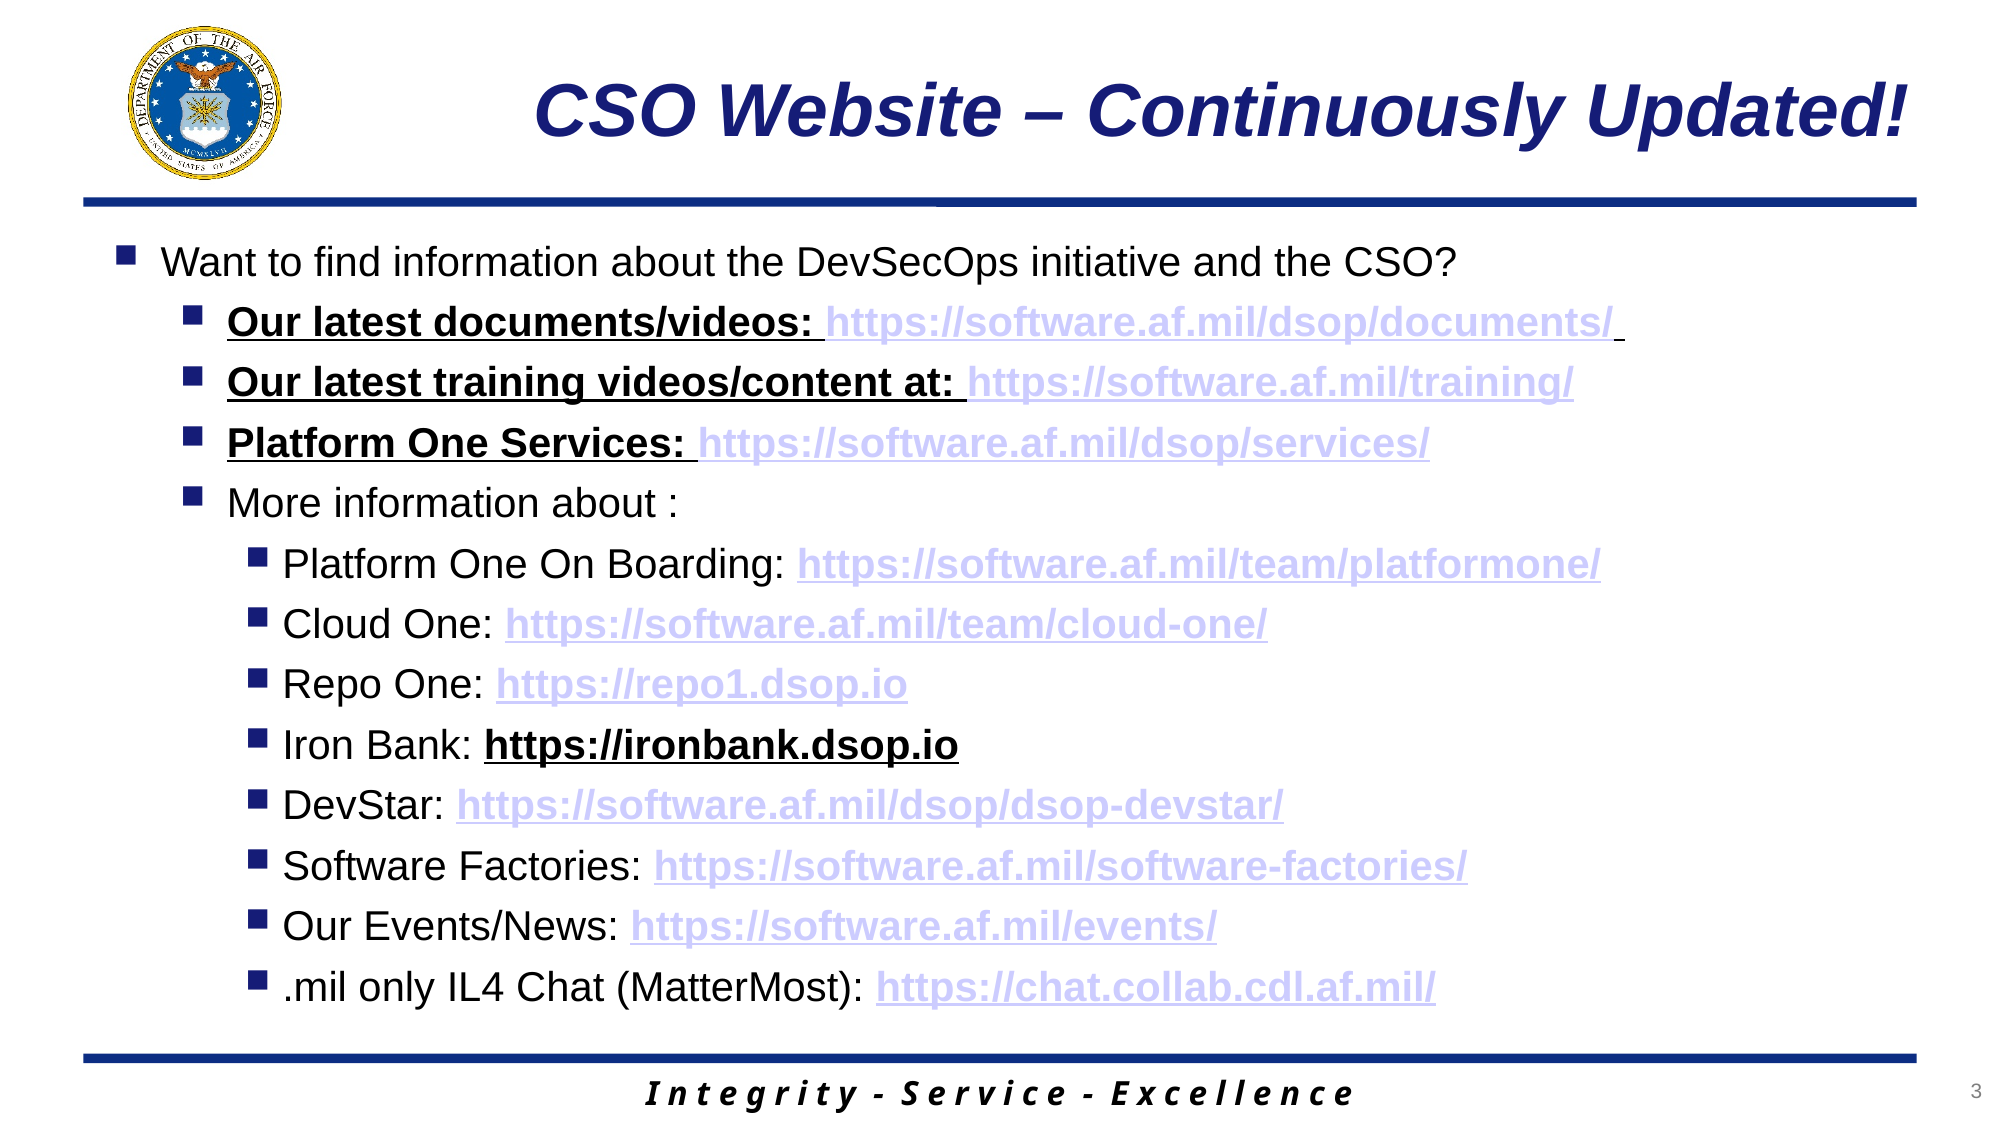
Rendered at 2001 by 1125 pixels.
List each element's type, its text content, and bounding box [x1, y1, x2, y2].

picture [121, 14, 288, 190]
title CSO Website – Continuously Updated! [363, 12, 1927, 200]
slide_number 3 [1746, 1070, 1998, 1121]
list Want to find information about the DevSecOps initiative and the CSO? Our latest documents/videos: https://software.af.mil/dsop/documents/ Our latest training videos/content at: https://software.af.mil/training/ Platform One Services: https://software.af.mil/dsop/services/ More information about : Platform One On Boarding: https://software.af.mil/team/platformone/ Cloud One: https://software.af.mil/team/cloud-one/ Repo One: https://repo1.dsop.io Iron Bank: https://ironbank.dsop.io DevStar: https://software.af.mil/dsop/dsop-devstar/ Software Factories: https://software.af.mil/software-factories/ Our Events/News: https://software.af.mil/events/ .mil only IL4 Chat (MatterMost): https://chat.collab.cdl.af.mil/ [98, 226, 1905, 1006]
